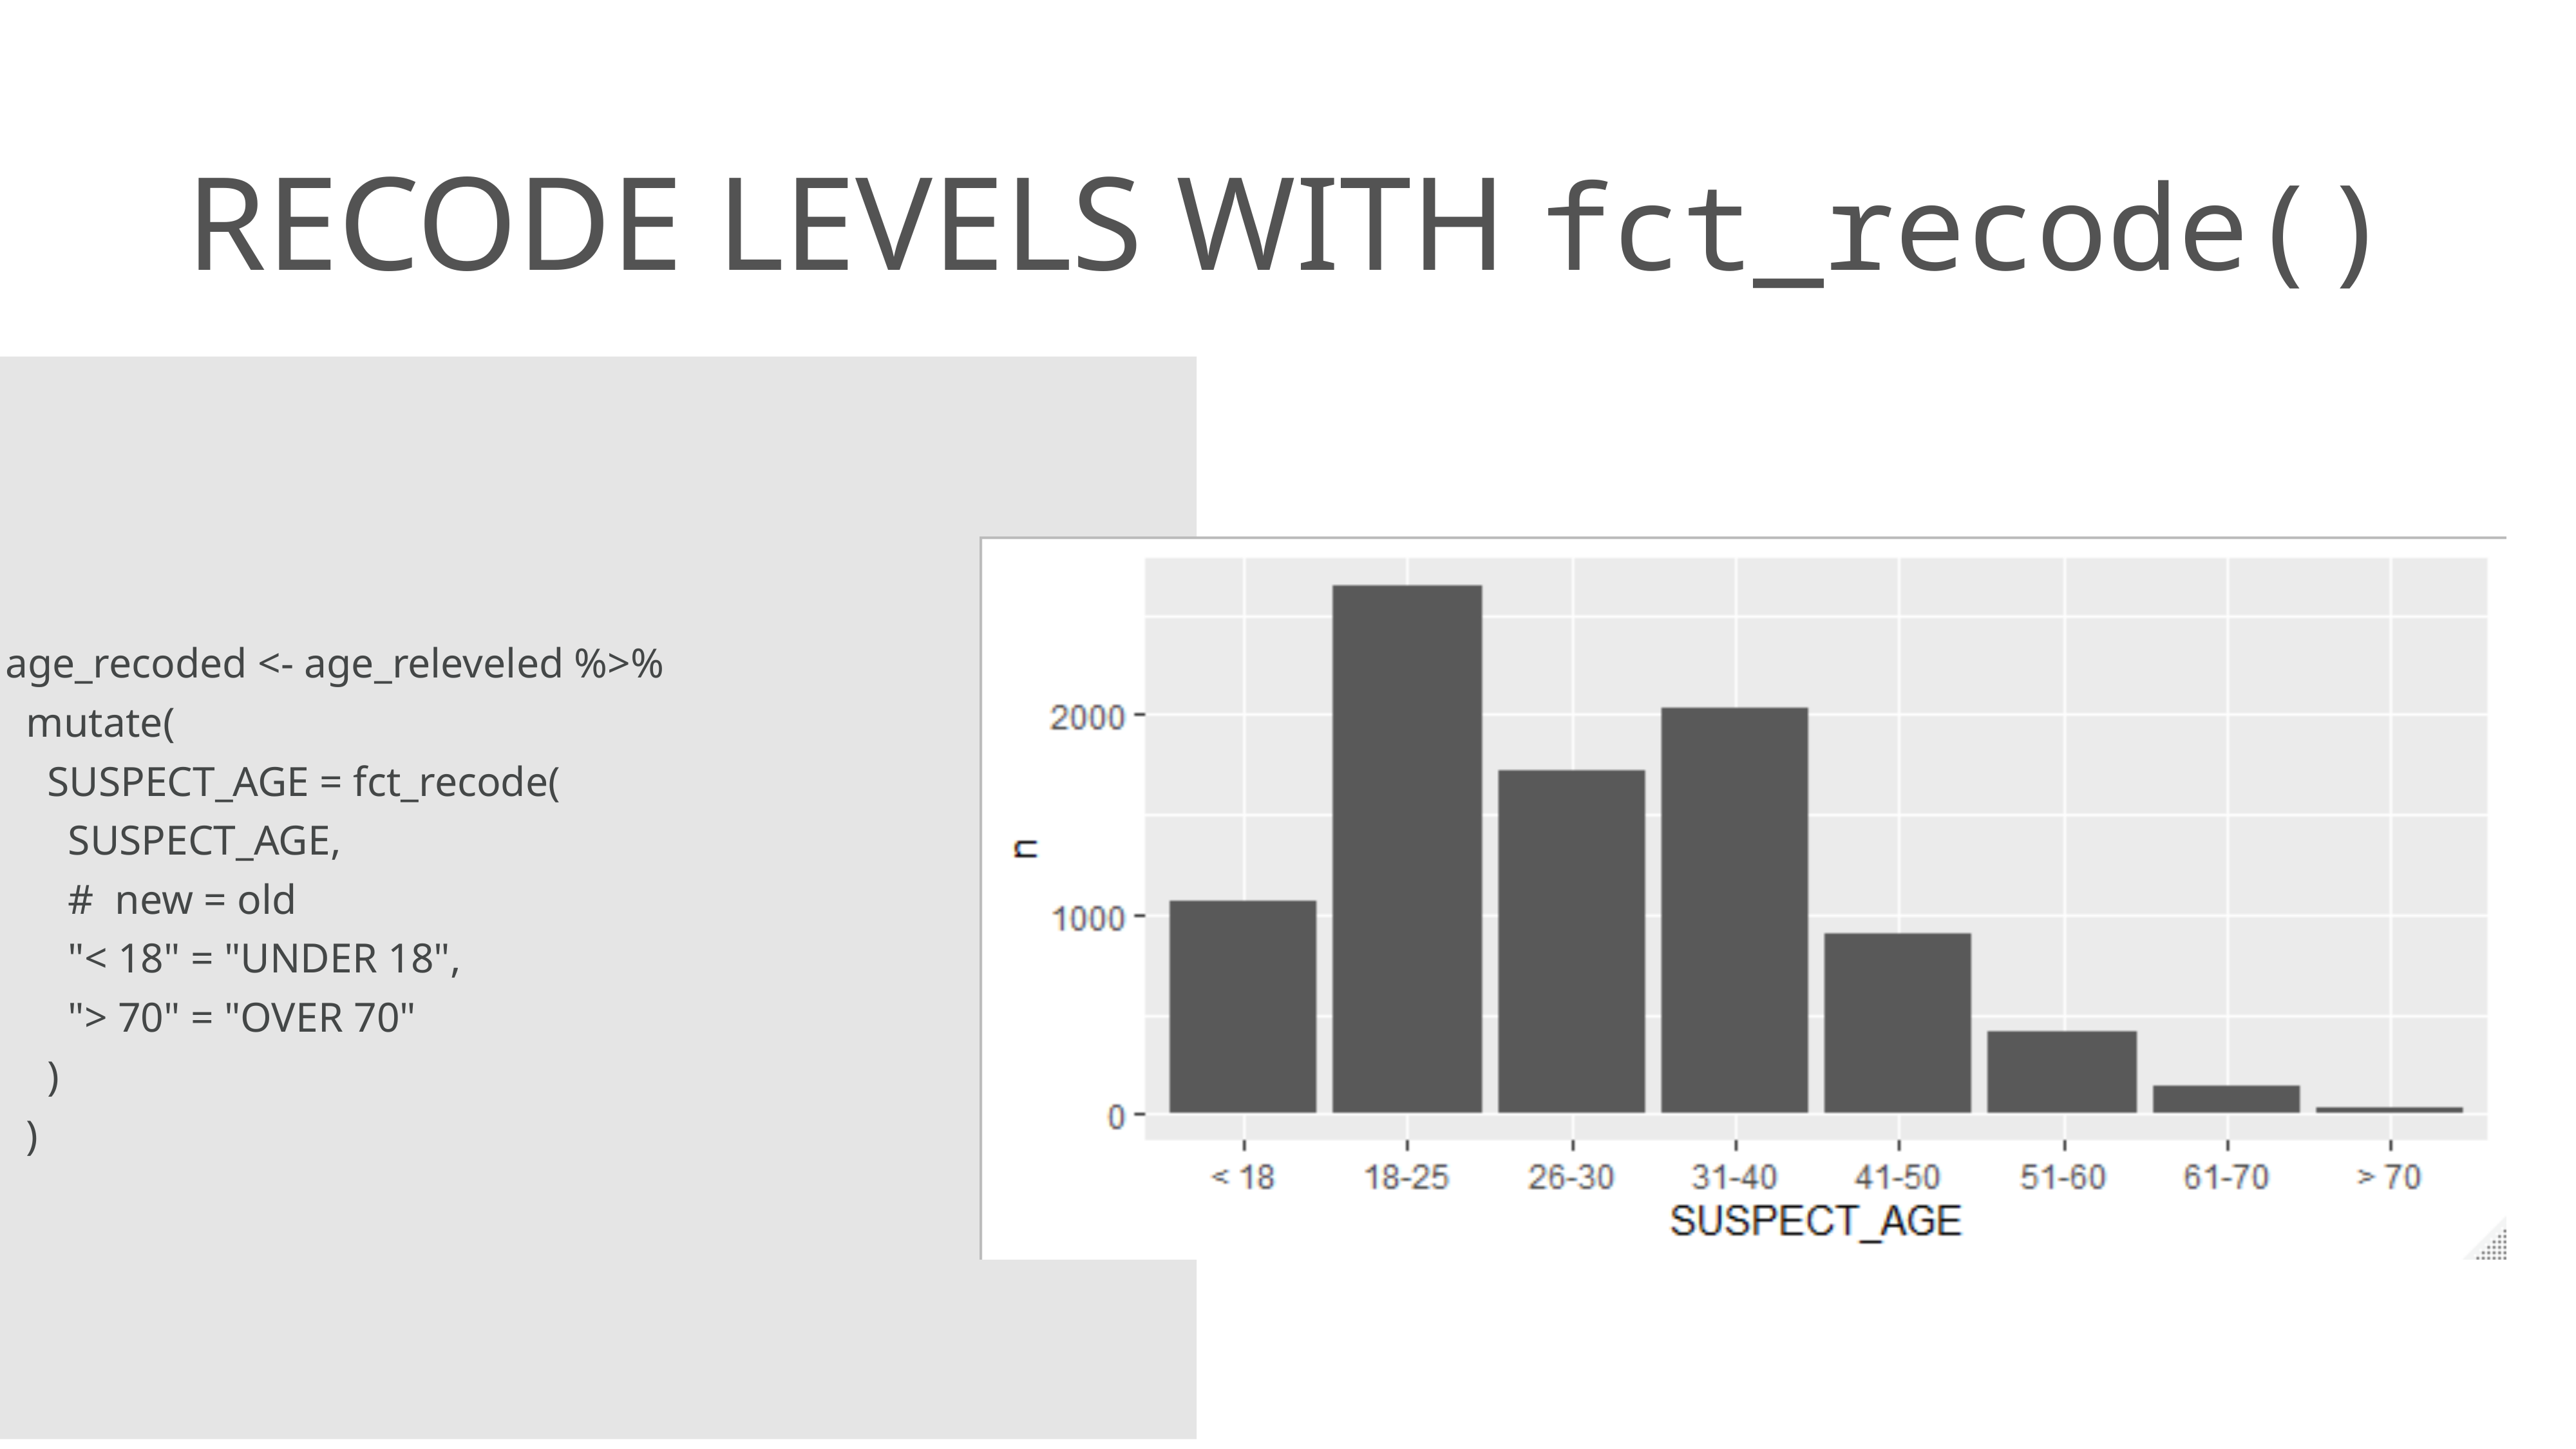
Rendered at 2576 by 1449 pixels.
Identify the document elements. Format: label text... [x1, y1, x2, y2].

picture [980, 536, 2506, 1260]
list age_recoded <- age_releveled %>% mutate( SUSPECT_AGE = fct_recode( SUSPECT_AGE, # new = old "< 18" = "UNDER 18", "> 70" = "OVER 70" ) ) [0, 356, 1197, 1440]
title Recode levels with fct_recode() [70, 37, 2507, 401]
